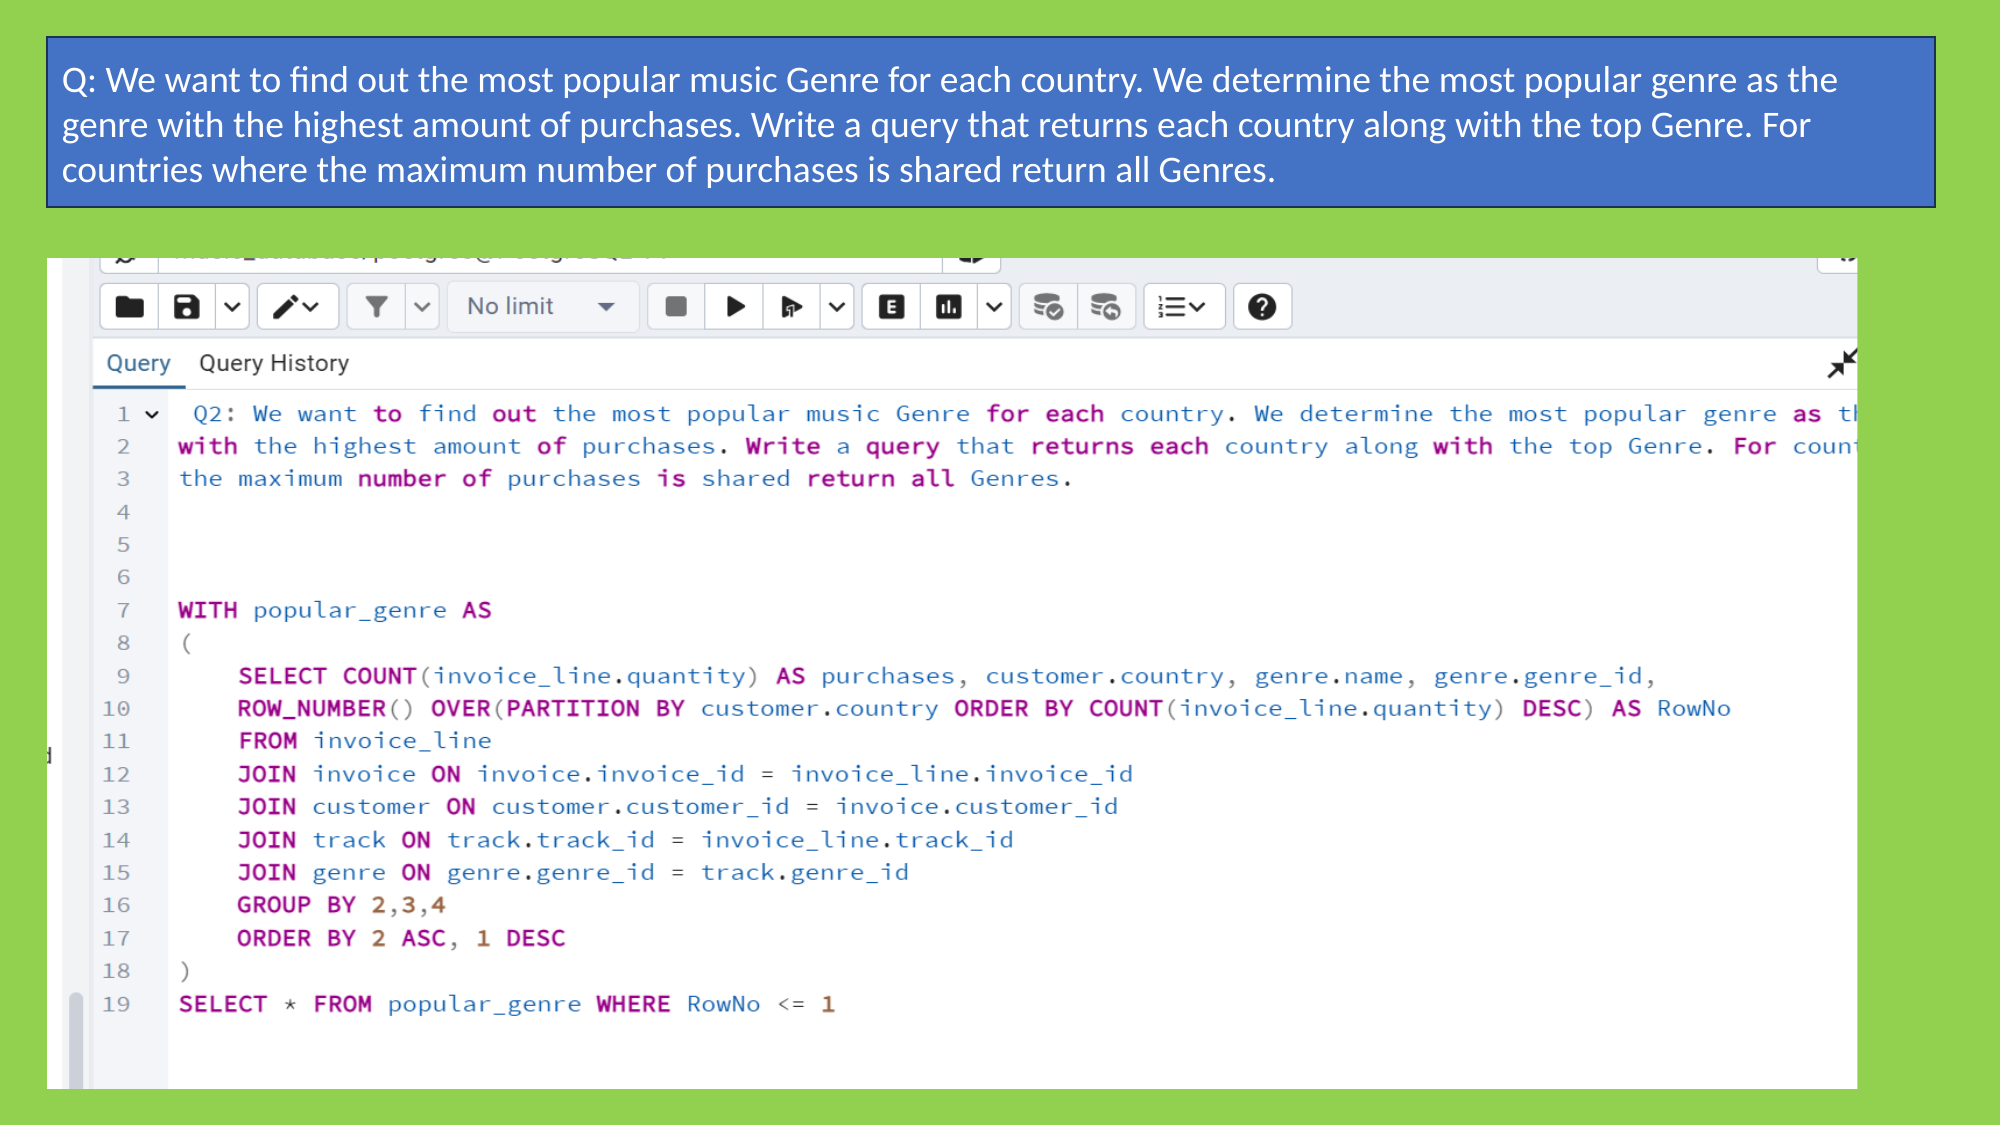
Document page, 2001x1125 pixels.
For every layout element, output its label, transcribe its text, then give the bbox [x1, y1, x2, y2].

text_box Q: We want to find out the most popular music Genre for each country. We determine the most popular genre as the genre with the highest amount of purchases. Write a query that returns each country along with the top Genre. For countries where the maximum number of purchases is shared return all Genres. [46, 36, 1936, 208]
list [47, 258, 1858, 1089]
